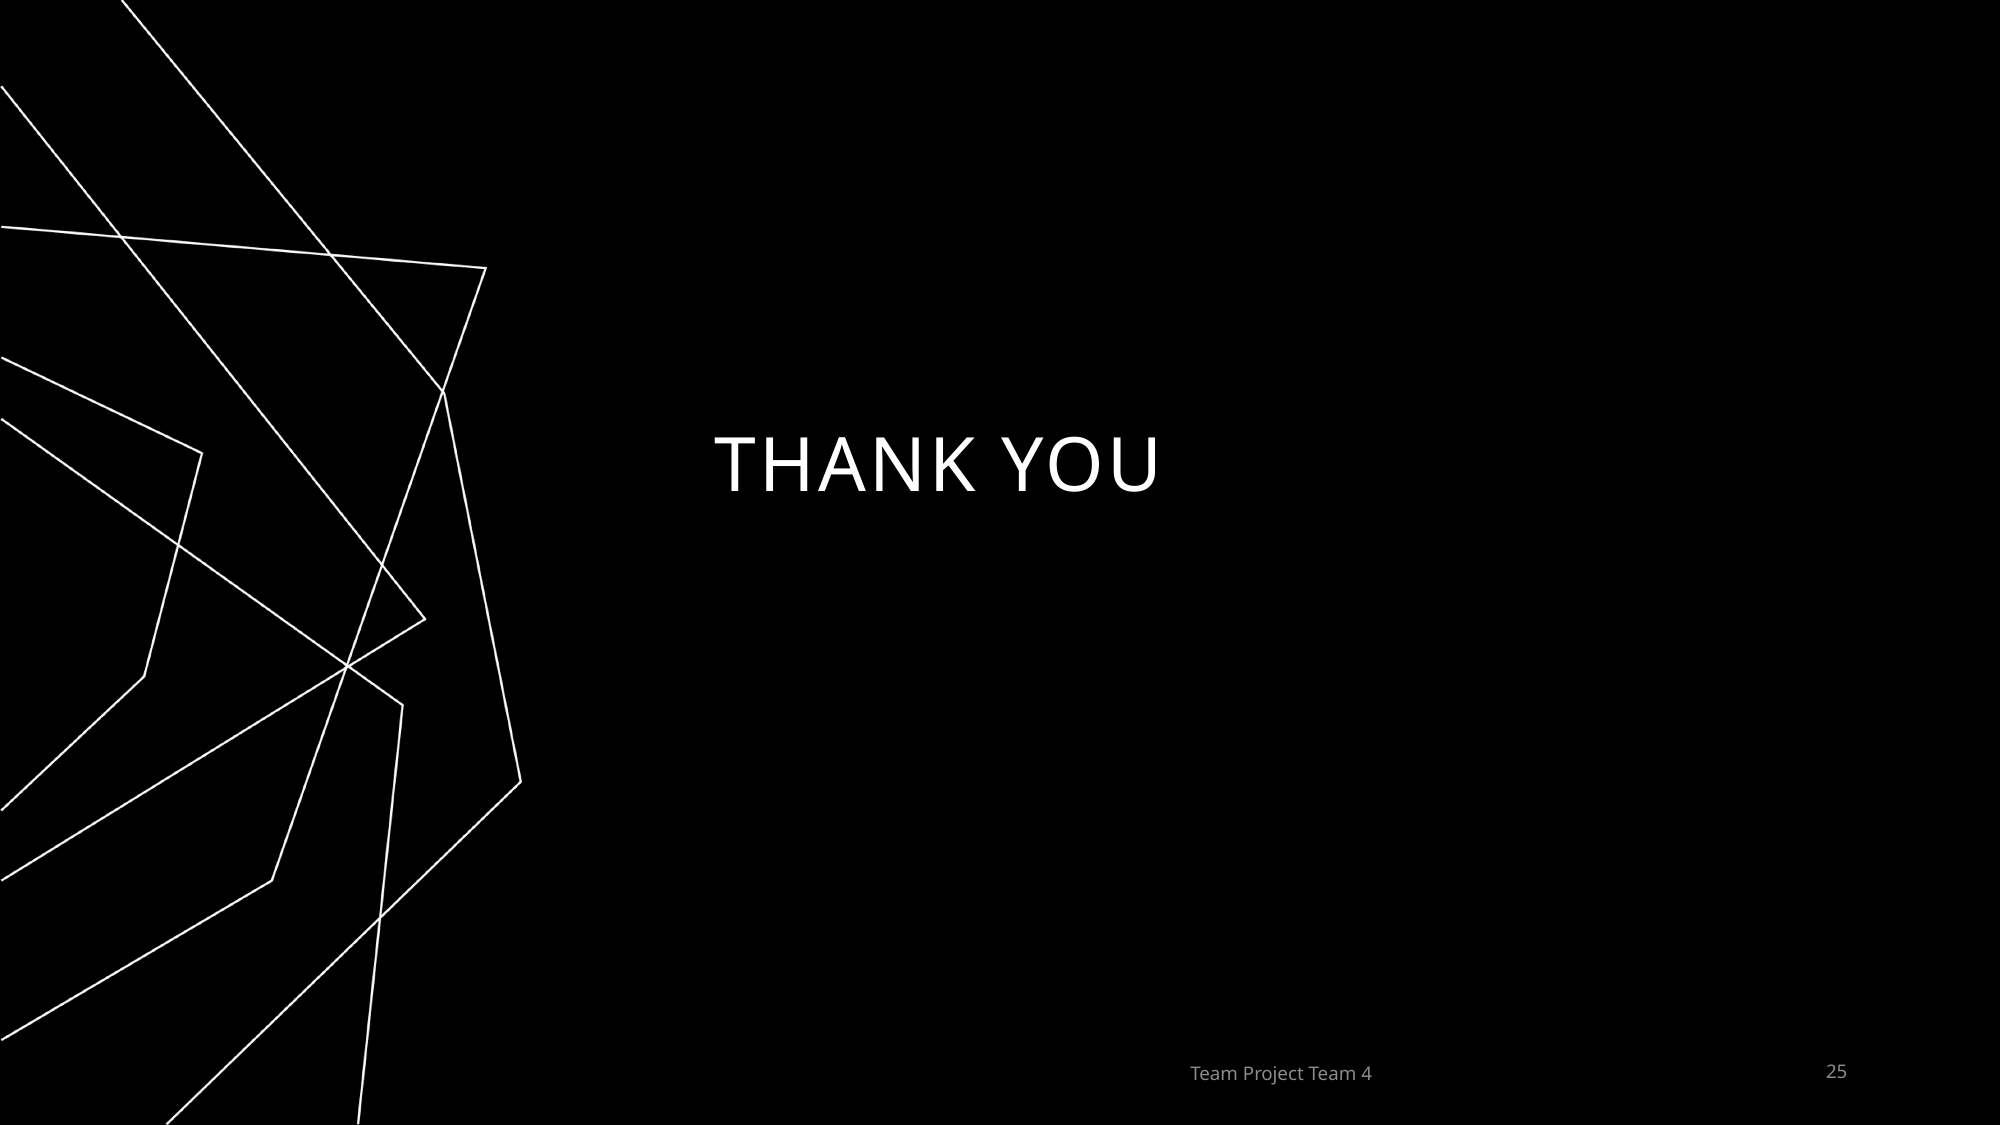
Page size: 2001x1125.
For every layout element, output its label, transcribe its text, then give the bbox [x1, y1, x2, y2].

footer Team Project Team 4 [1062, 1042, 1500, 1103]
picture [0, 0, 522, 1125]
title THANK YOU [699, 265, 1386, 516]
slide_number 24 [1571, 1042, 1863, 1103]
